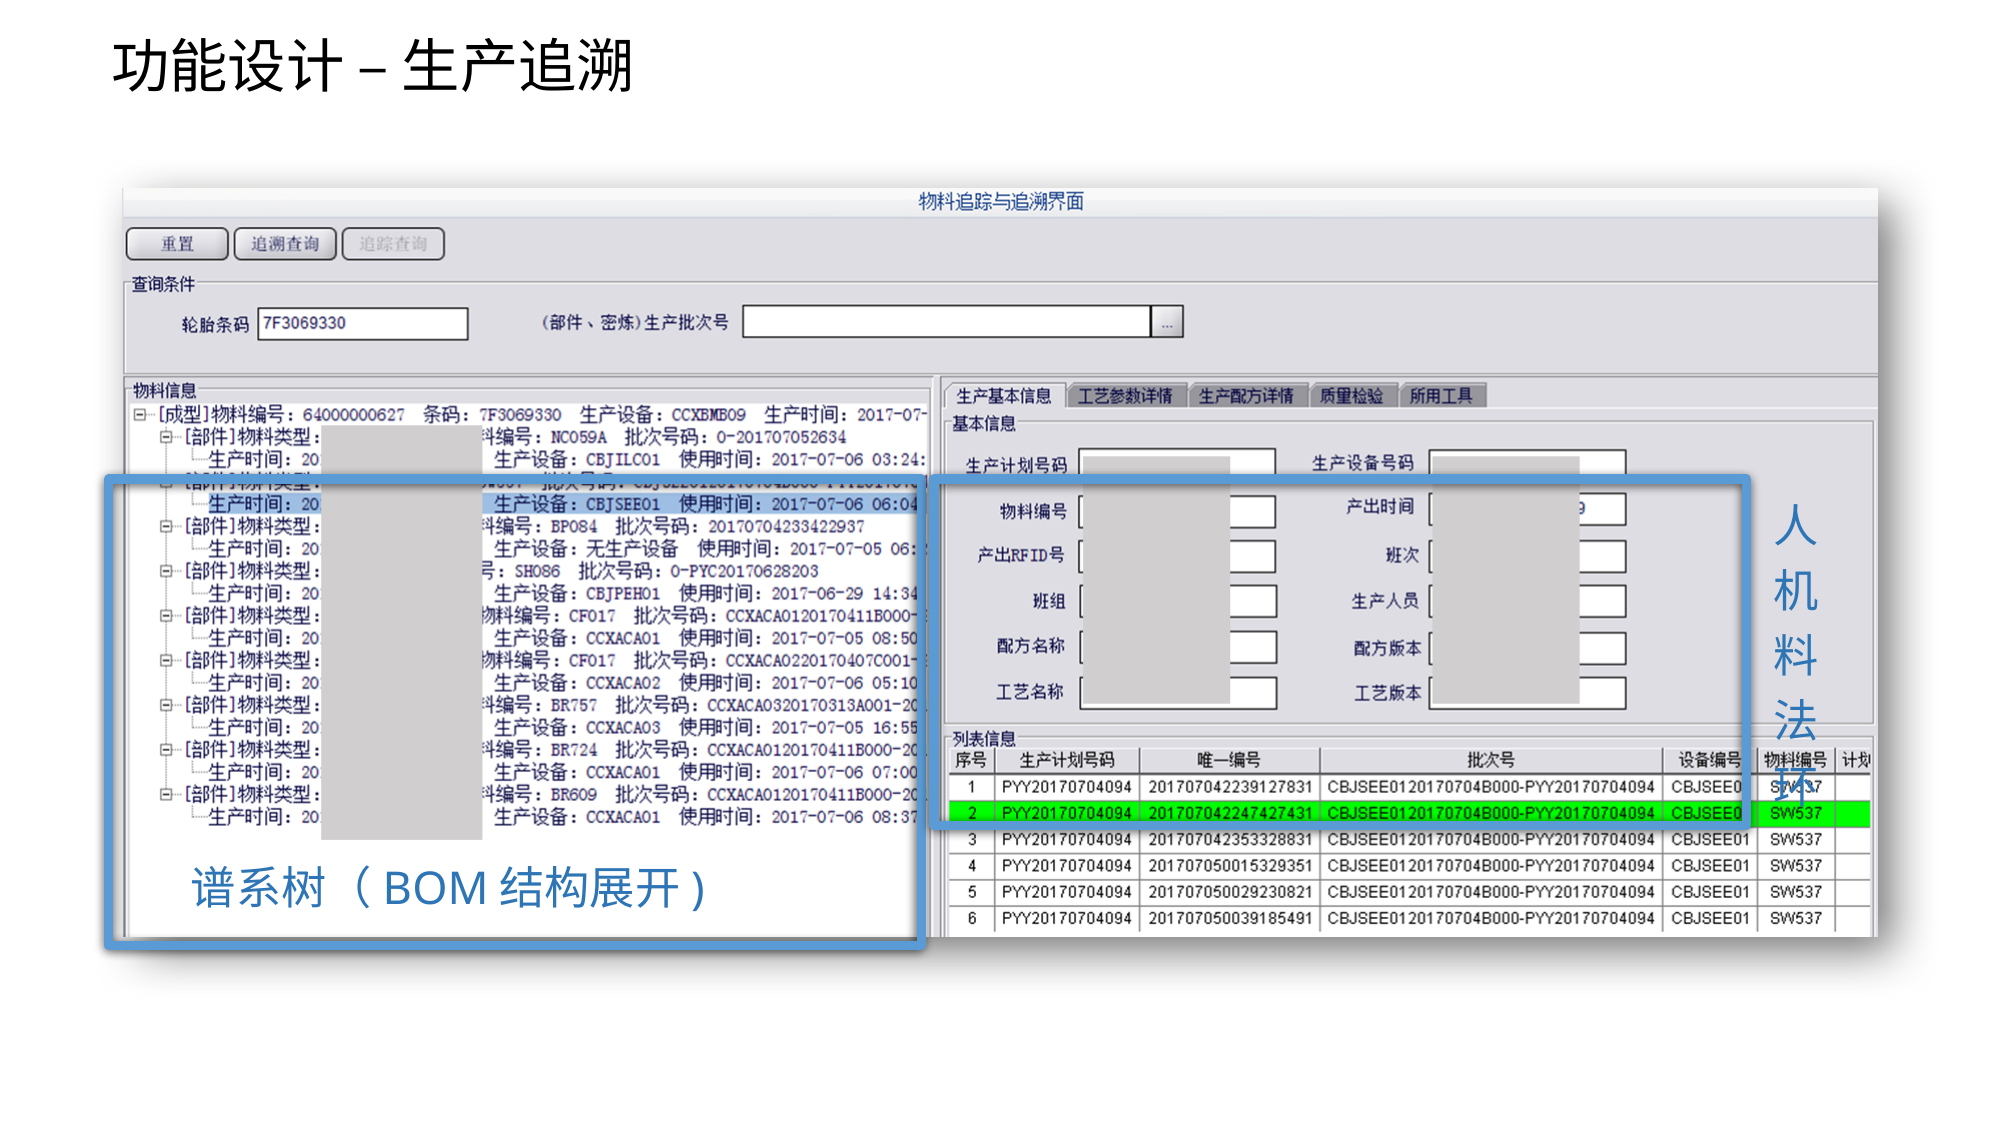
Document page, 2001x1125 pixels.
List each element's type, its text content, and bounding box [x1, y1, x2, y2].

text_box [108, 478, 922, 946]
picture [122, 188, 1878, 937]
title 功能设计 – 生产追溯 [96, 30, 1945, 135]
